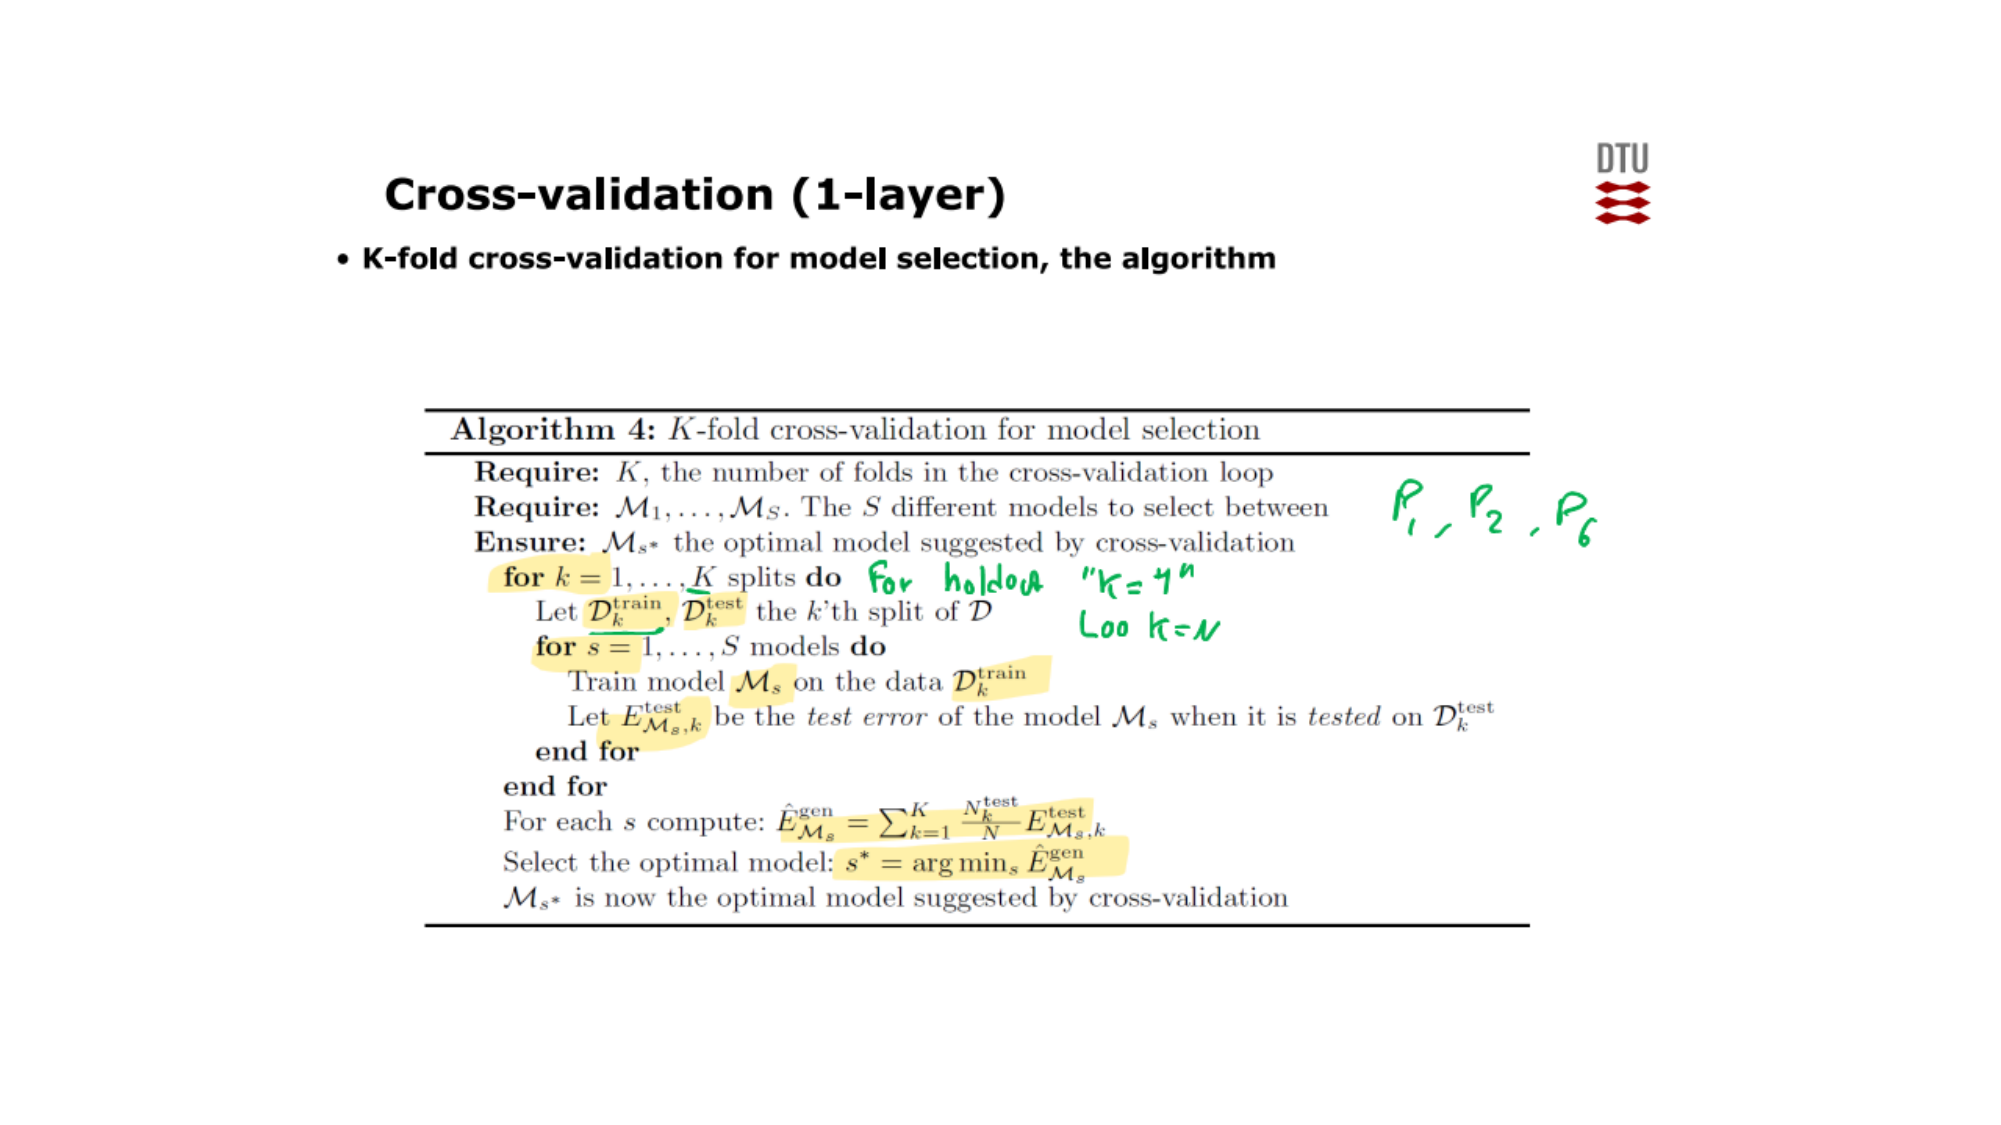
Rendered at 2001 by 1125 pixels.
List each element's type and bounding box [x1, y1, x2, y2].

picture [329, 135, 1671, 990]
